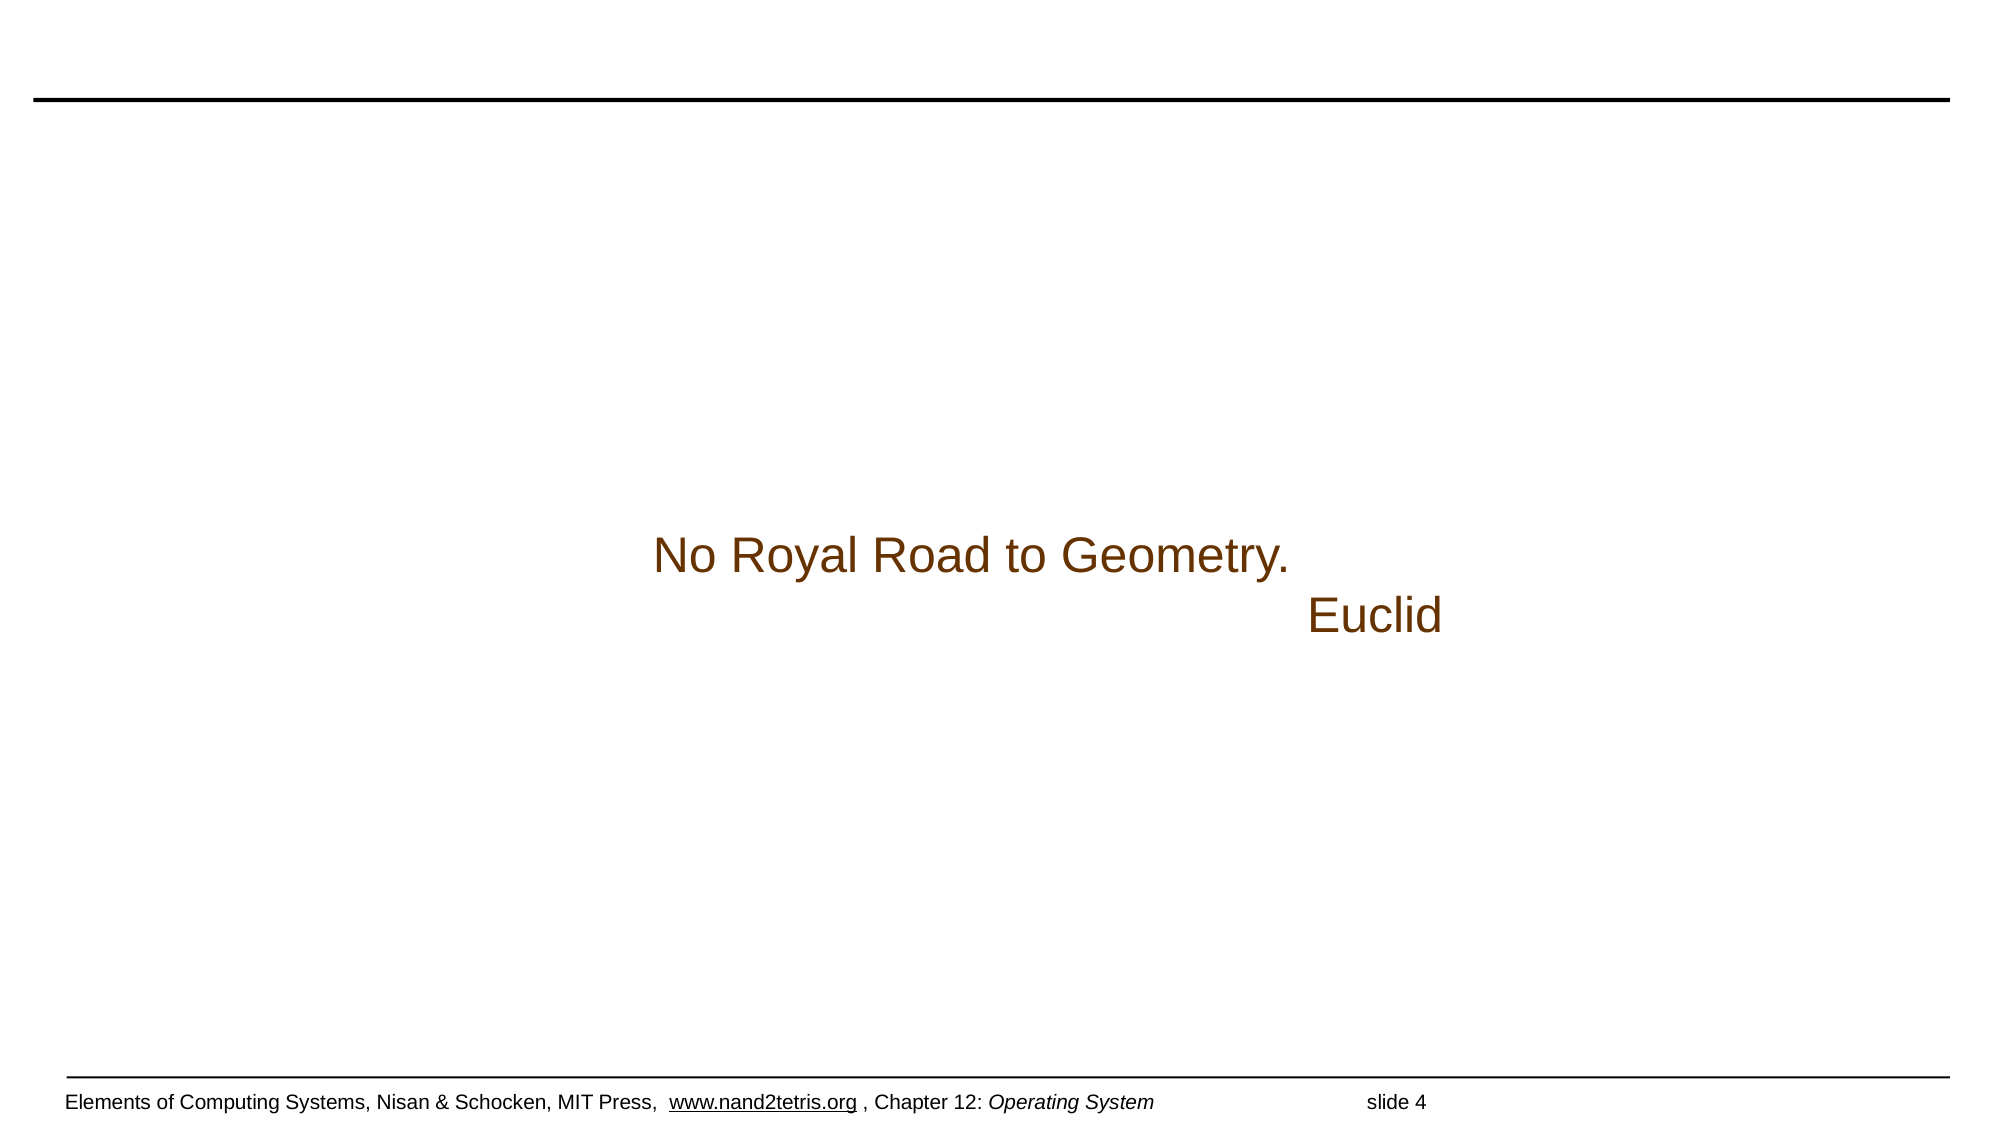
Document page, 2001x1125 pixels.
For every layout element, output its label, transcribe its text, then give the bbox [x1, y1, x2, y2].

title No Royal Road to Geometry. Euclid [41, 539, 1959, 627]
